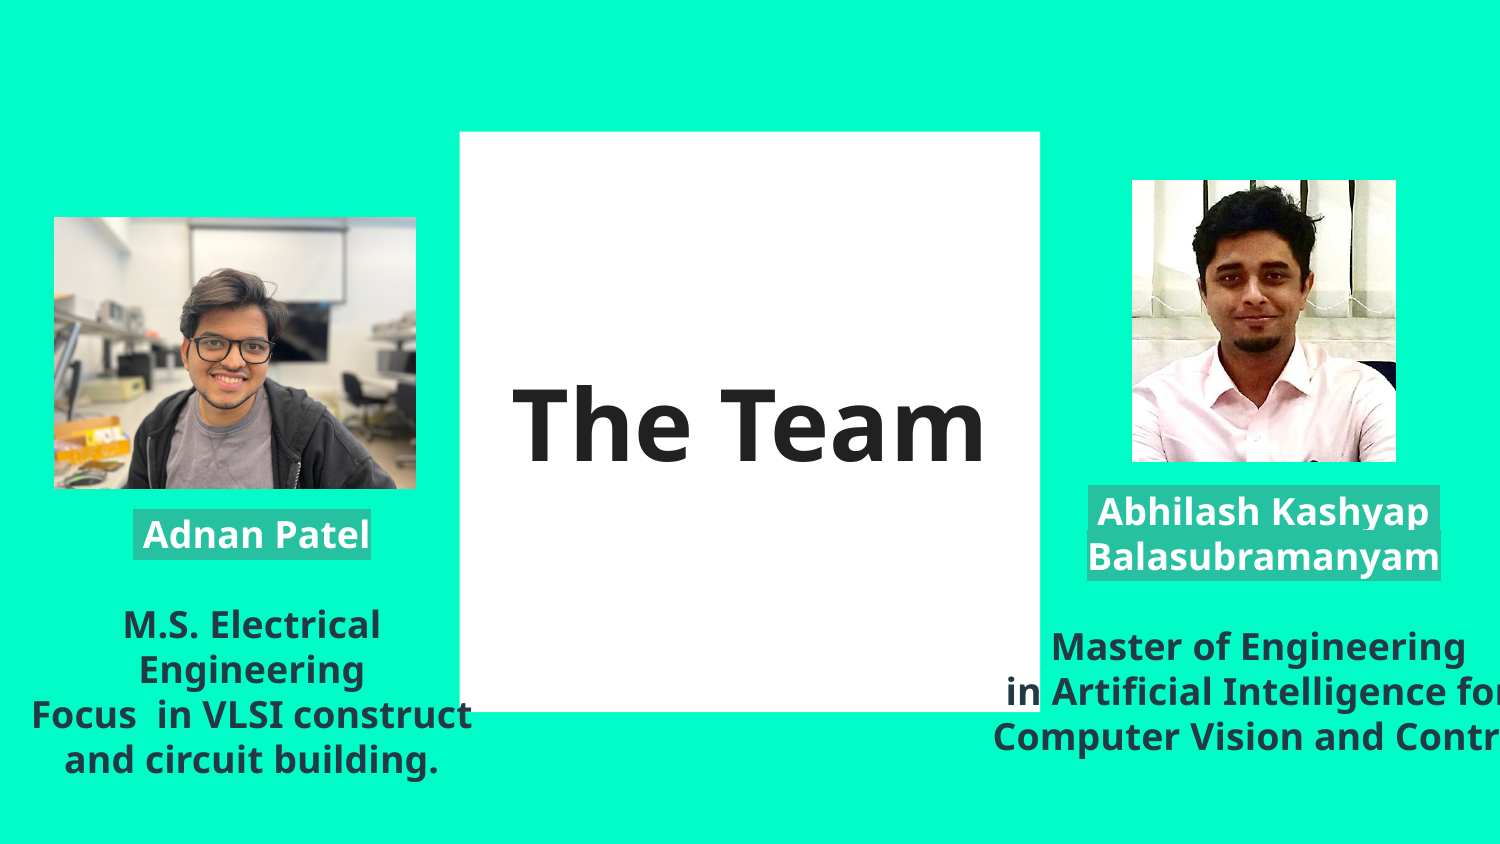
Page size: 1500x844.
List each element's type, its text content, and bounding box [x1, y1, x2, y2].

picture [54, 217, 416, 489]
title The Team [459, 131, 1041, 713]
picture [1131, 180, 1396, 462]
text_box Adnan Patel M.S. Electrical Engineering Focus in VLSI construct and circuit building. [0, 180, 504, 761]
text_box Abhilash Kashyap Balasubramanyam Master of Engineering in Artificial Intelligence for Computer Vision and Control [917, 157, 1500, 738]
